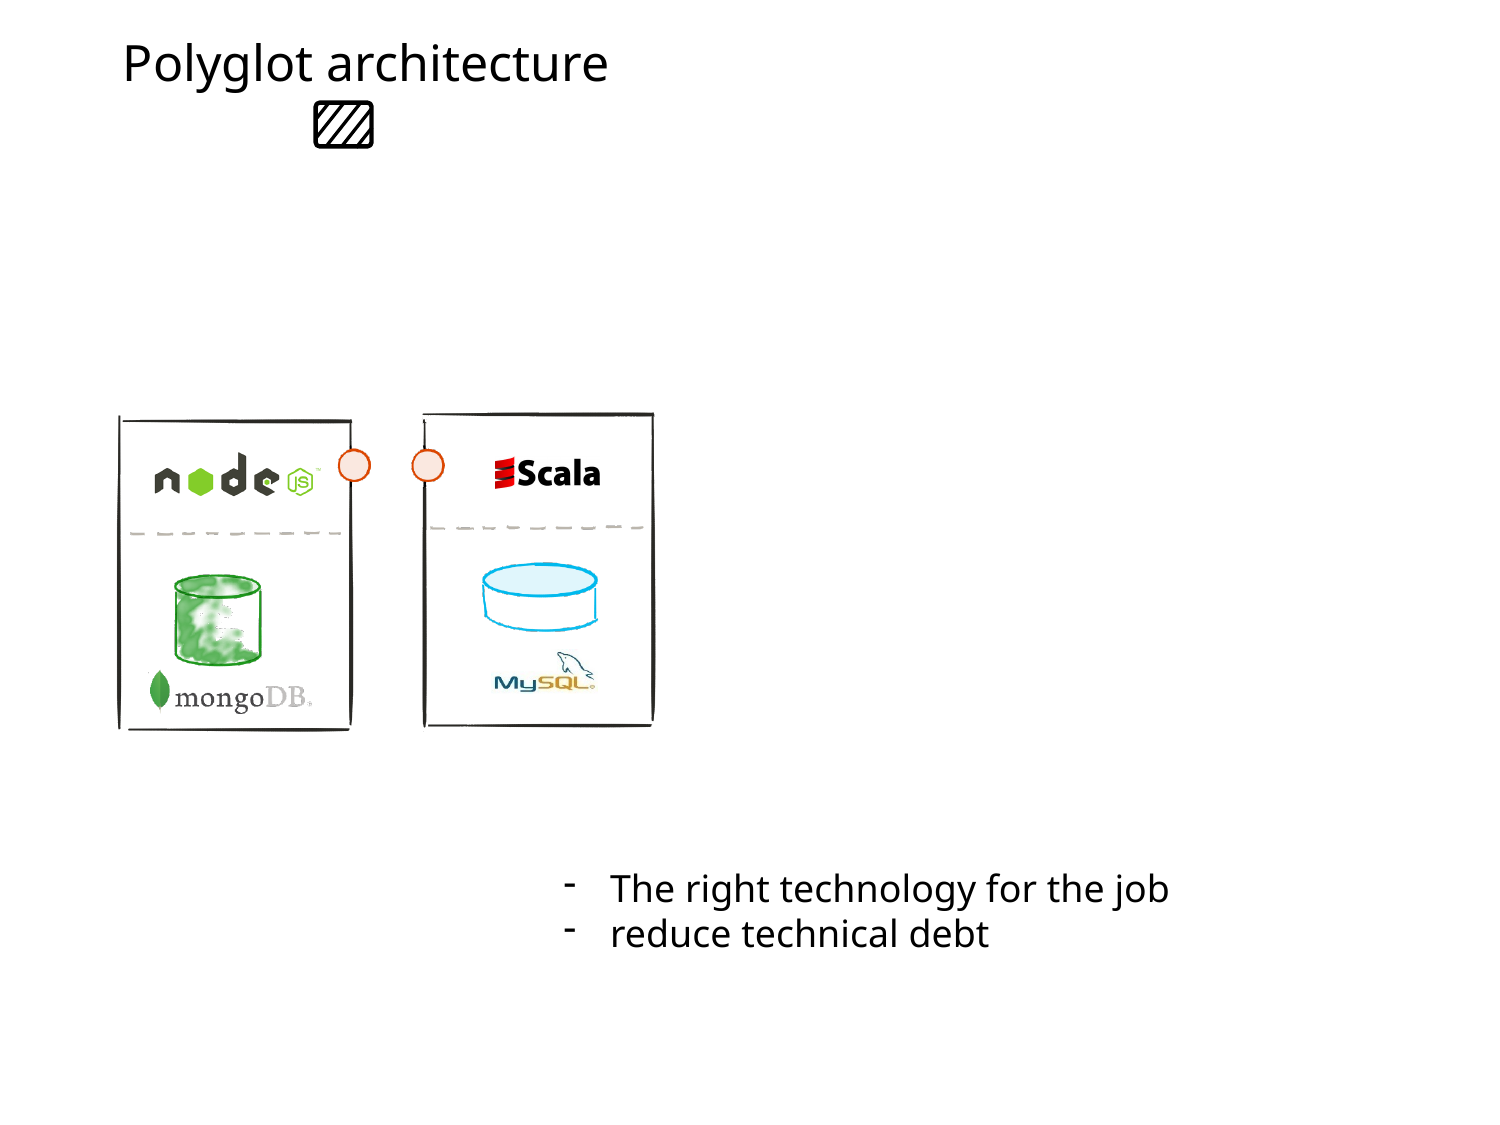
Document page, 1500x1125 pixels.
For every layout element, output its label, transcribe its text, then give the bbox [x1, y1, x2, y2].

picture [312, 99, 374, 150]
text_box The right technology for the job reduce technical debt [548, 857, 1186, 963]
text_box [111, 400, 382, 744]
text_box Polyglot architecture [108, 23, 625, 99]
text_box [407, 393, 681, 740]
